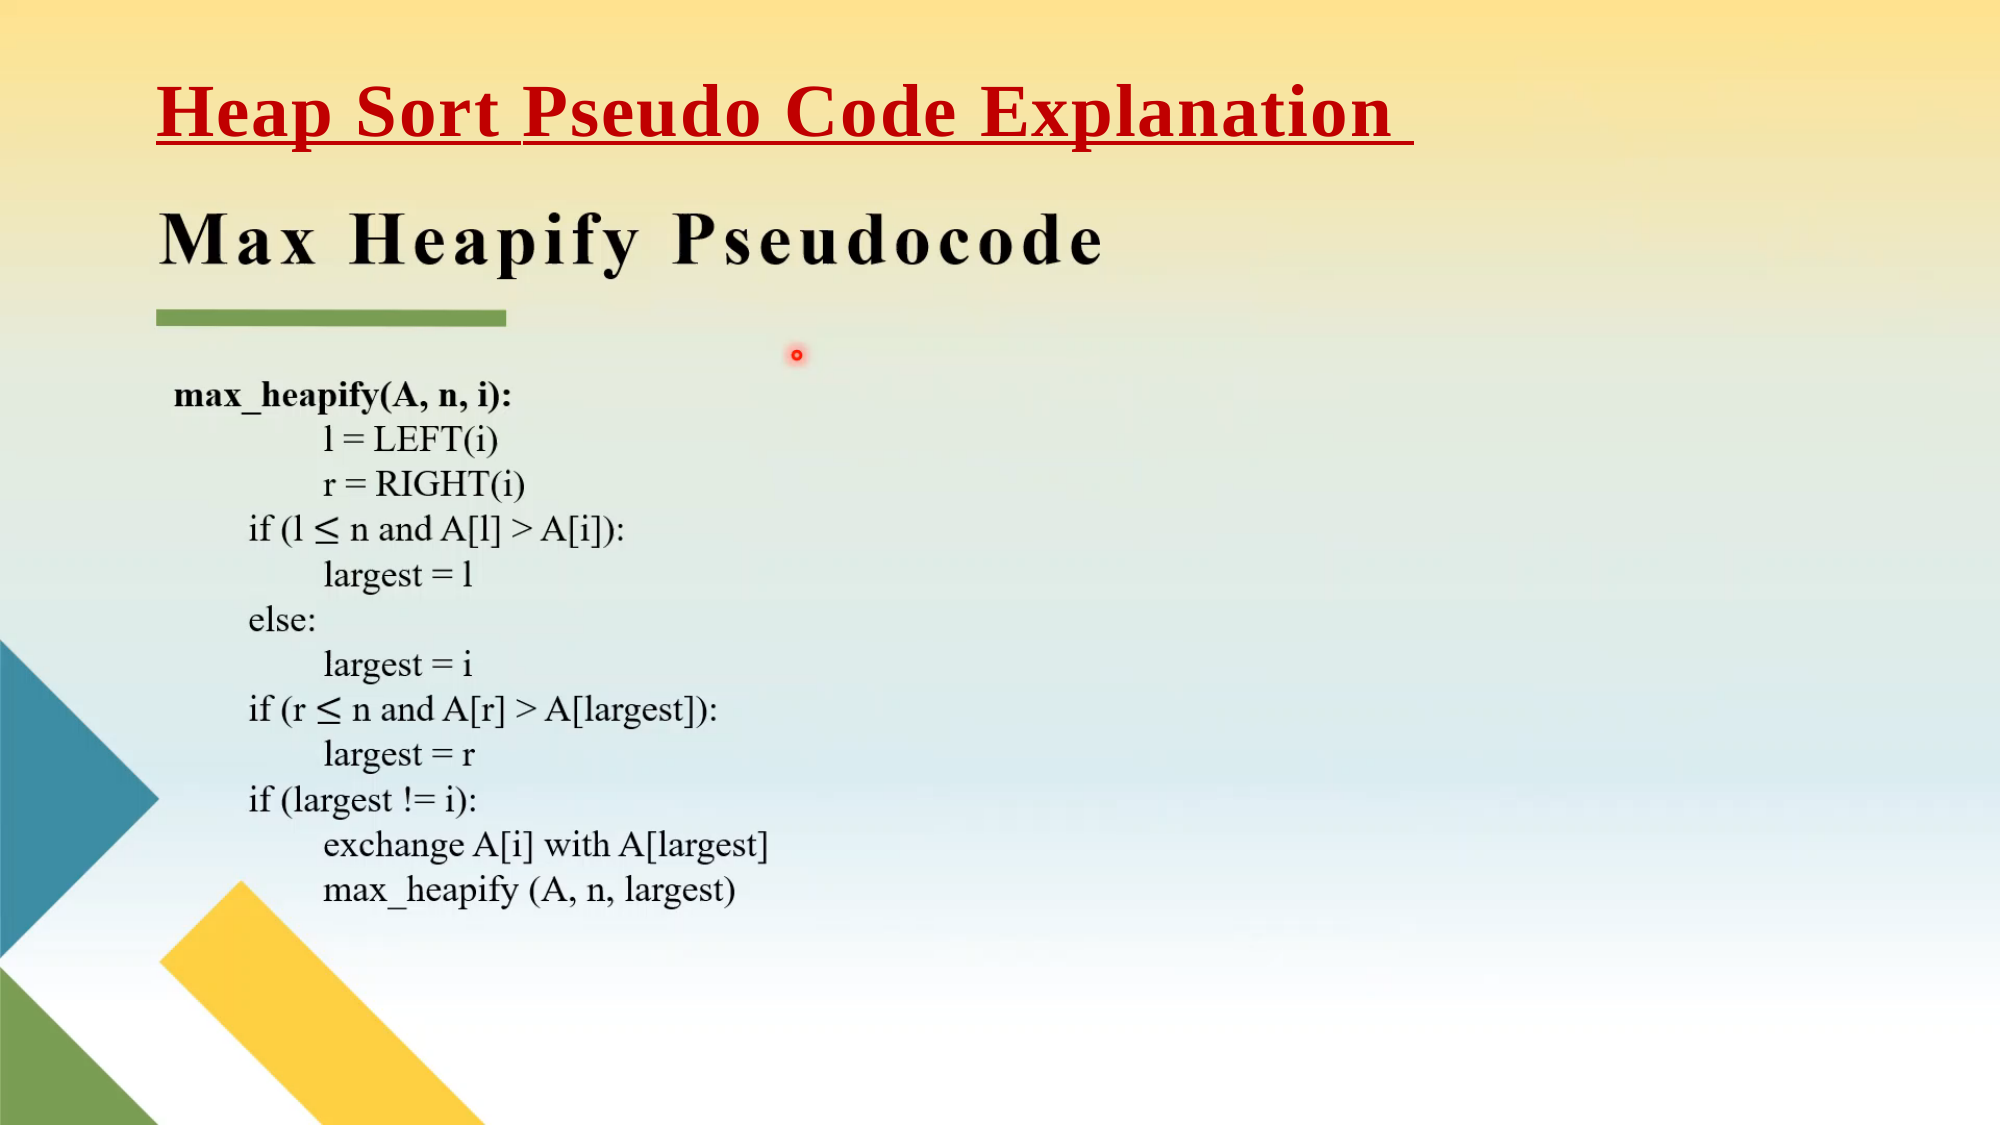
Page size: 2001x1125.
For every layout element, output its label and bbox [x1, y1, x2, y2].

text_box [0, 0, 2000, 1125]
